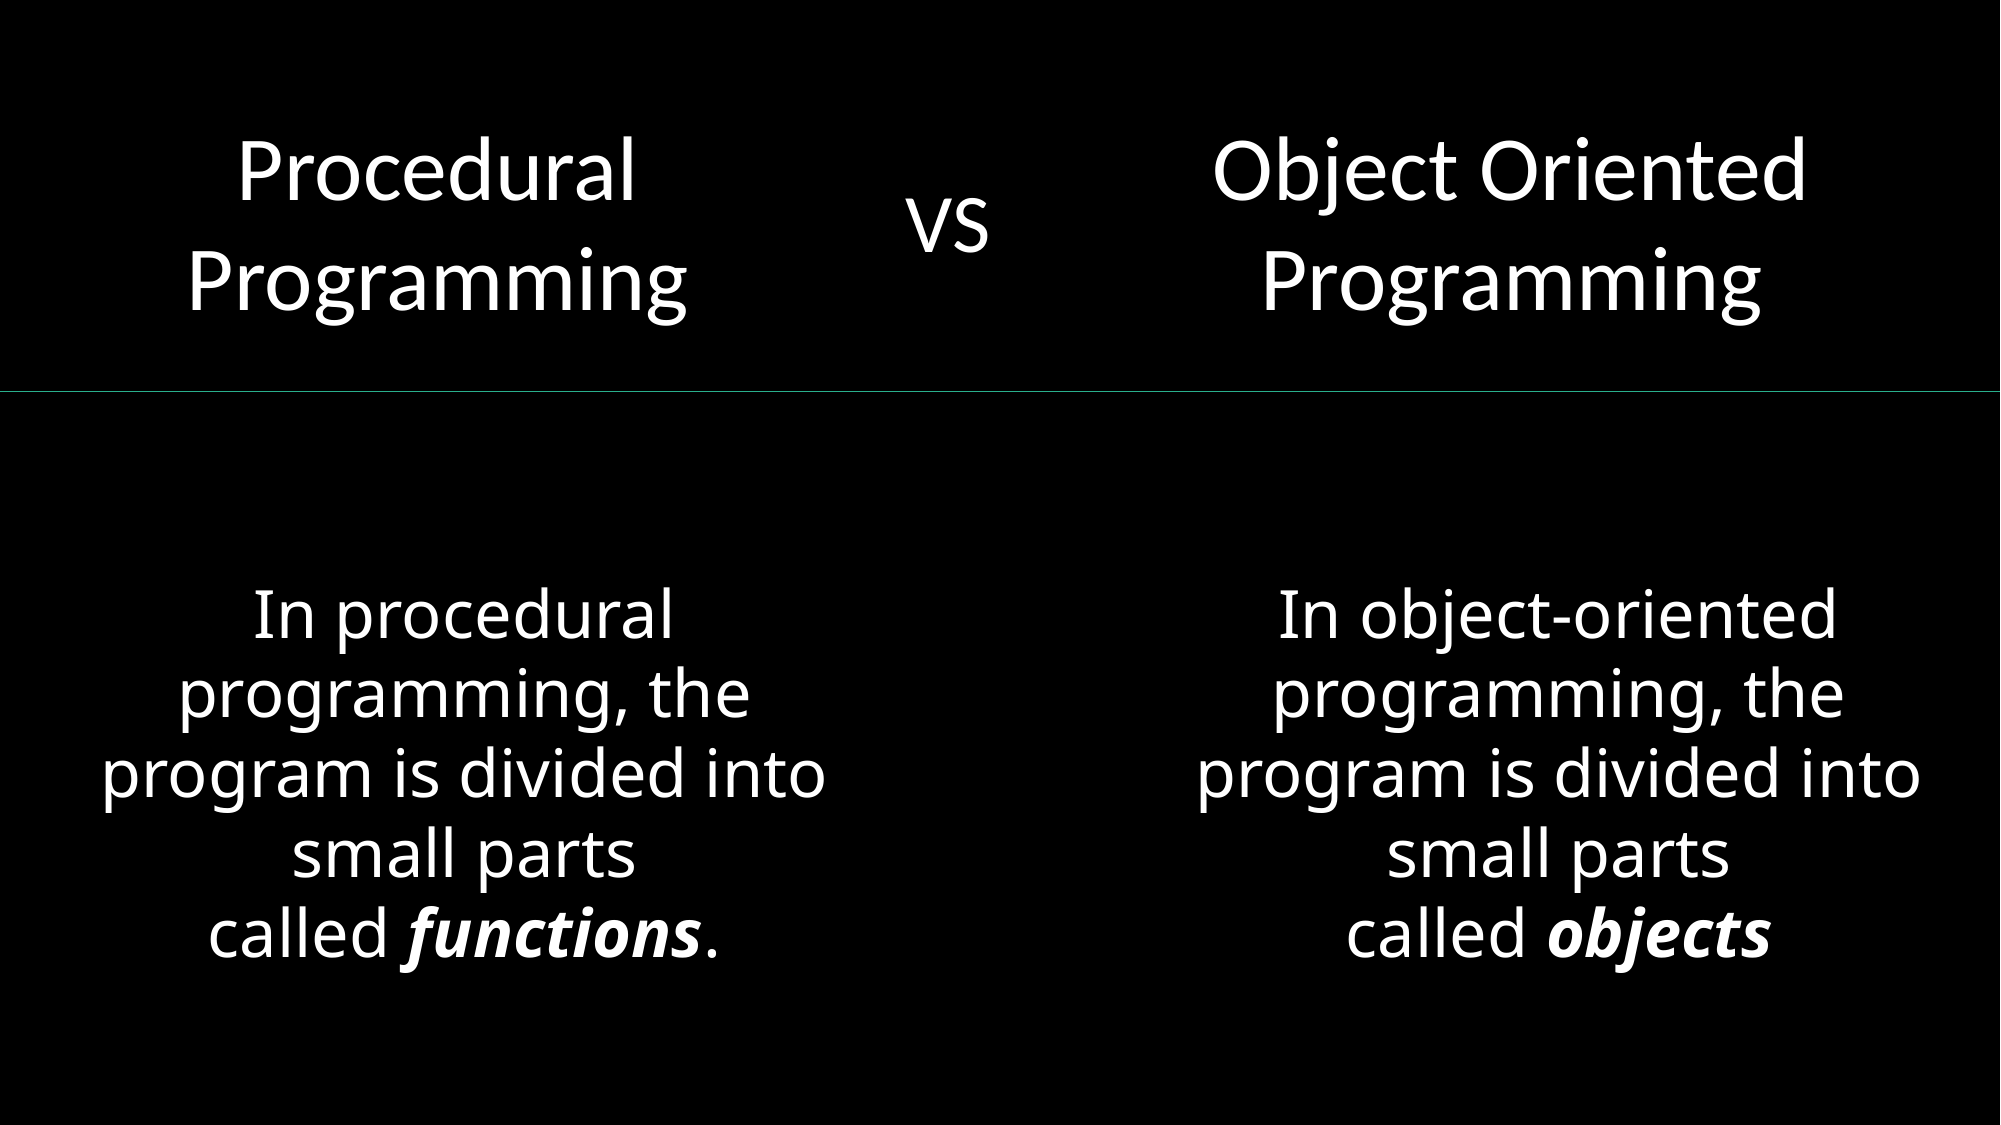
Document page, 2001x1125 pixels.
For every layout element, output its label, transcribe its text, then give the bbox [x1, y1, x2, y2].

text_box Object Oriented Programming [1147, 101, 1876, 337]
text_box VS [890, 162, 1014, 277]
text_box In object-oriented programming, the program is divided into small parts called objects [1163, 563, 1955, 979]
text_box Procedural Programming [0, 101, 905, 337]
text_box In procedural programming, the program is divided into small parts called functions. [76, 563, 853, 979]
